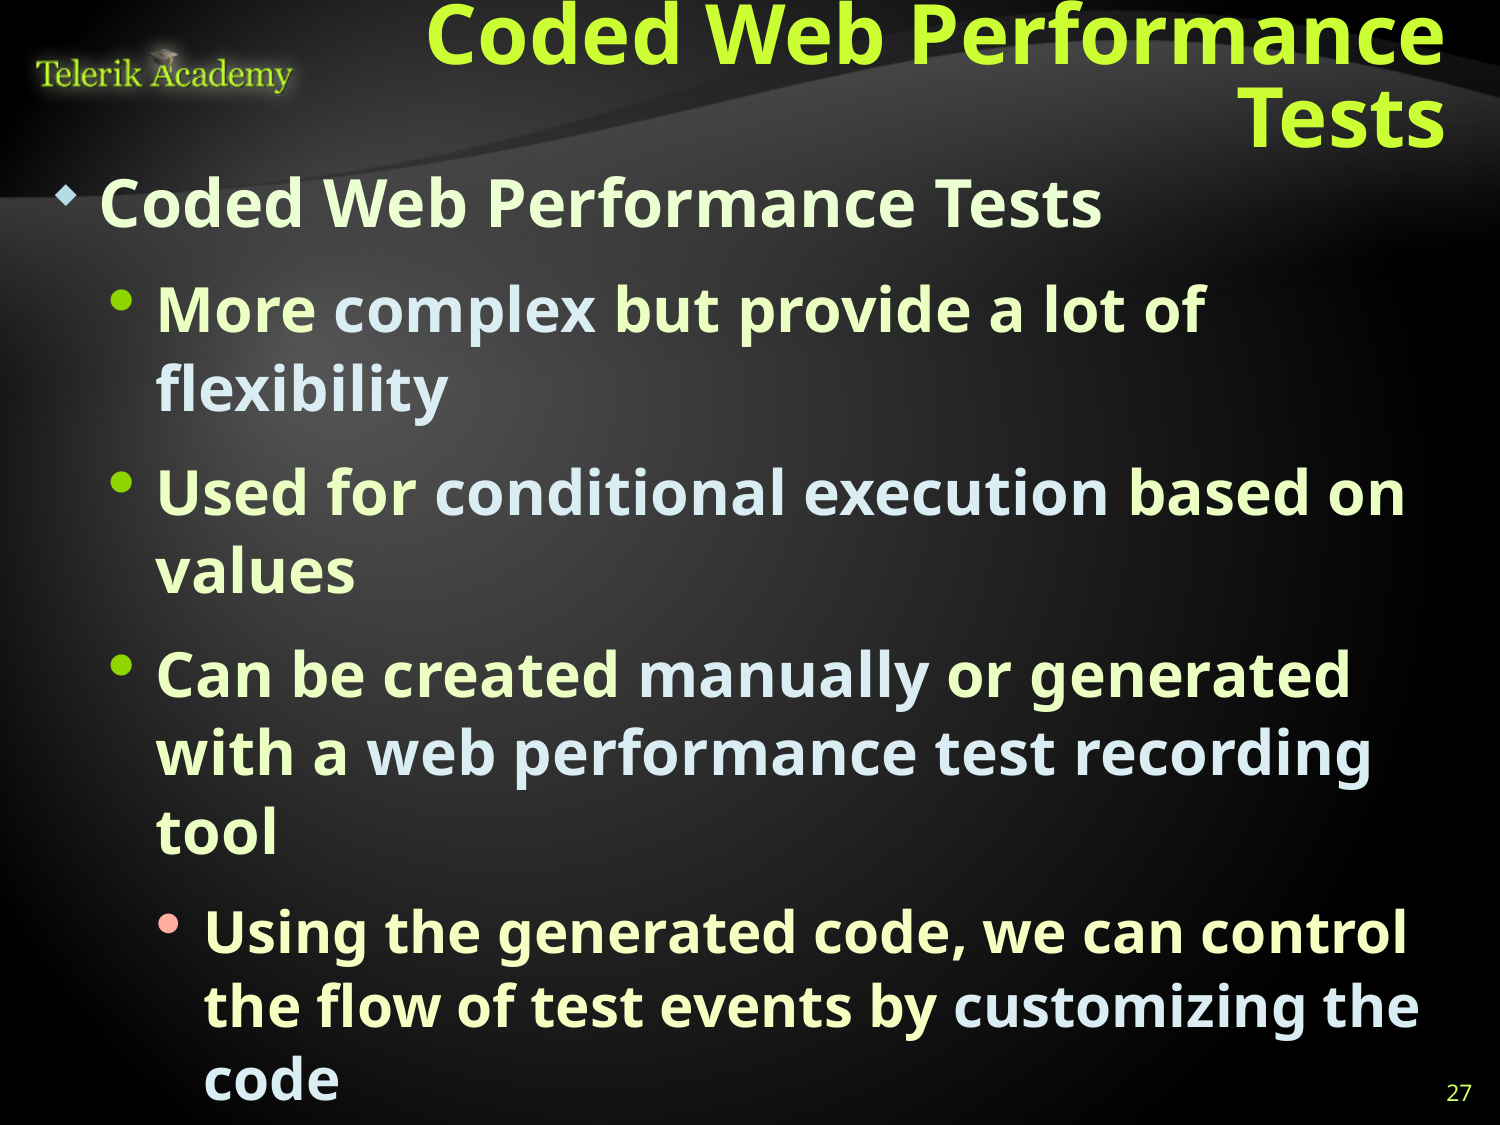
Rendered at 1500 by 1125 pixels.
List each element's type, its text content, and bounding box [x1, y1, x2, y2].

picture [0, 0, 1500, 1125]
list Coded Web Performance Tests More complex but provide a lot of flexibility Used for conditional execution based on values Can be created manually or generated with a web performance test recording tool Using the generated code, we can control the flow of test events by customizing the code [37, 149, 1463, 1100]
title Coded Web Performance Tests [300, 12, 1463, 149]
slide_number 27 [1412, 1074, 1488, 1113]
